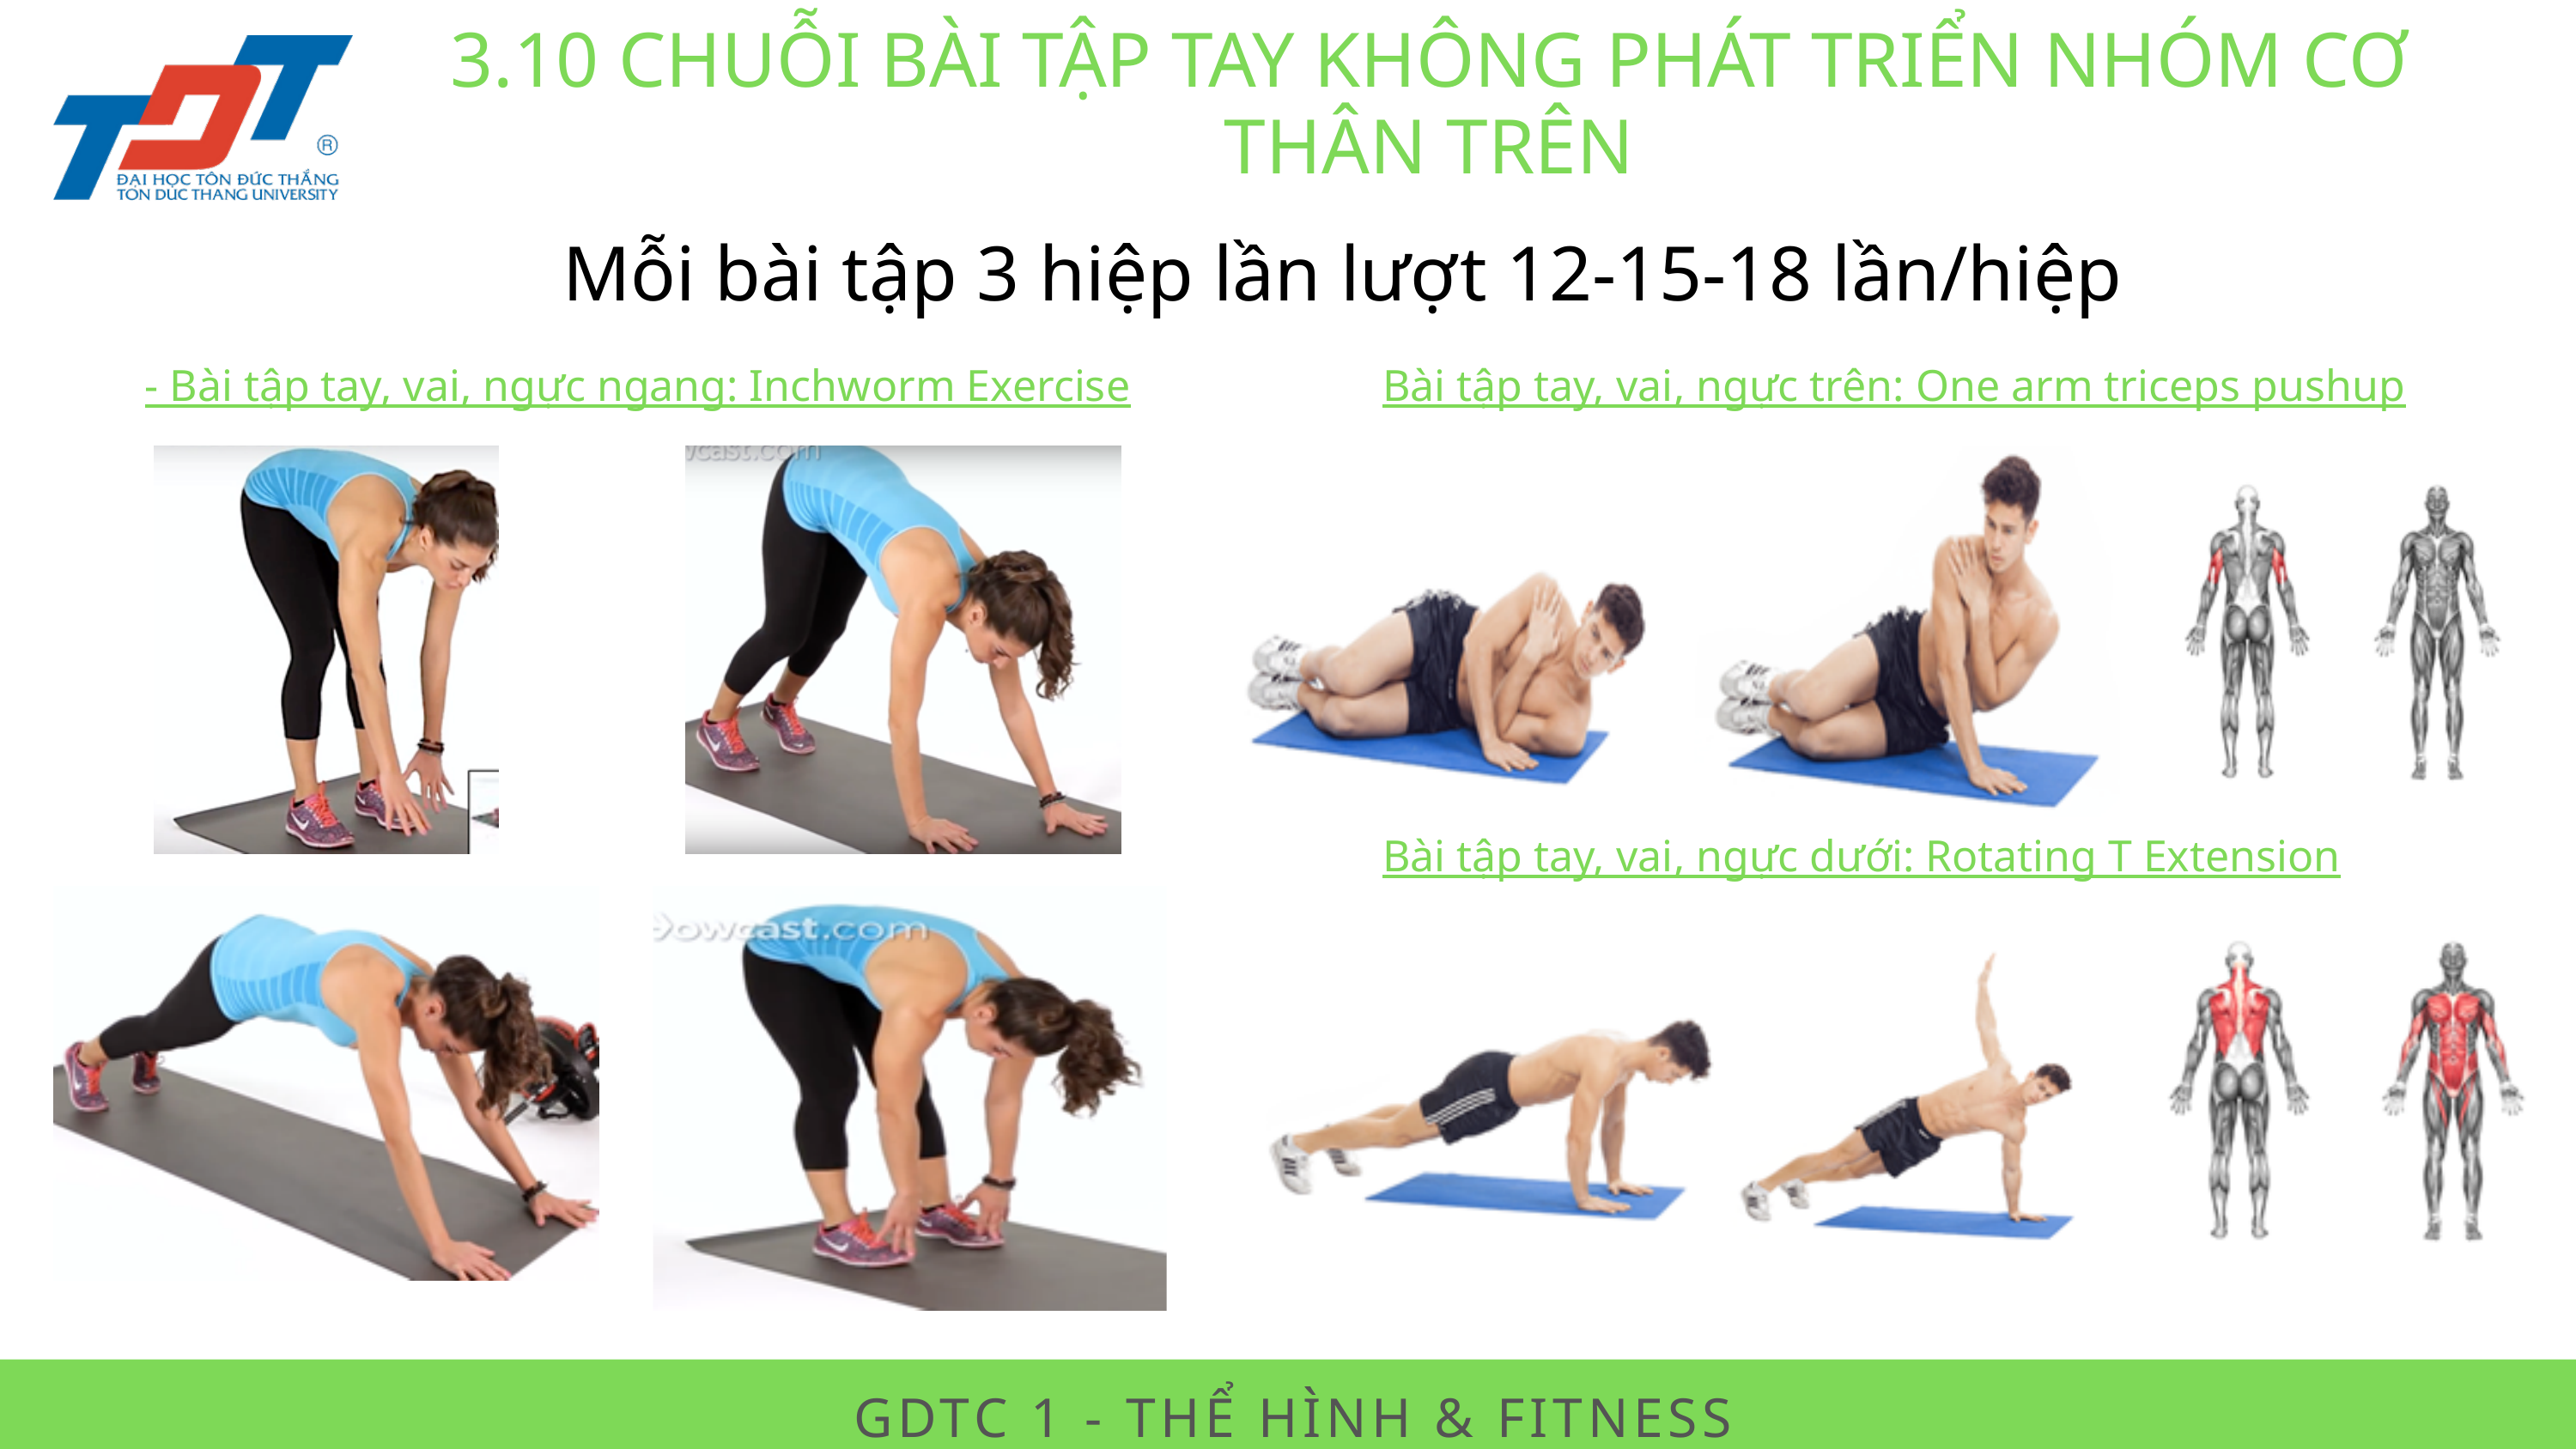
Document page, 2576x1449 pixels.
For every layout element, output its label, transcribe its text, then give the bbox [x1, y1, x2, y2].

picture [2177, 476, 2506, 787]
text_box Bài tập tay, vai, ngực dưới: Rotating T Extension [1382, 820, 2432, 881]
text_box [0, 1359, 2576, 1449]
picture [1239, 949, 2096, 1248]
picture [1239, 446, 1654, 817]
text_box Mỗi bài tập 3 hiệp lần lượt 12-15-18 lần/hiệp [144, 210, 2540, 316]
picture [685, 446, 1121, 854]
text_box - Bài tập tay, vai, ngực ngang: Inchworm Exercise [144, 349, 1162, 410]
picture [53, 35, 354, 202]
picture [653, 885, 1167, 1312]
text_box 3.10 CHUỖI BÀI TẬP TAY KHÔNG PHÁT TRIỂN NHÓM CƠ THÂN TRÊN [352, 15, 2506, 189]
text_box Bài tập tay, vai, ngực trên: One arm triceps pushup [1382, 349, 2432, 410]
text_box GDTC 1 - THỂ HÌNH & FITNESS [808, 1373, 1779, 1449]
picture [154, 446, 499, 854]
picture [1694, 446, 2120, 817]
picture [2135, 932, 2548, 1264]
picture [53, 885, 599, 1281]
